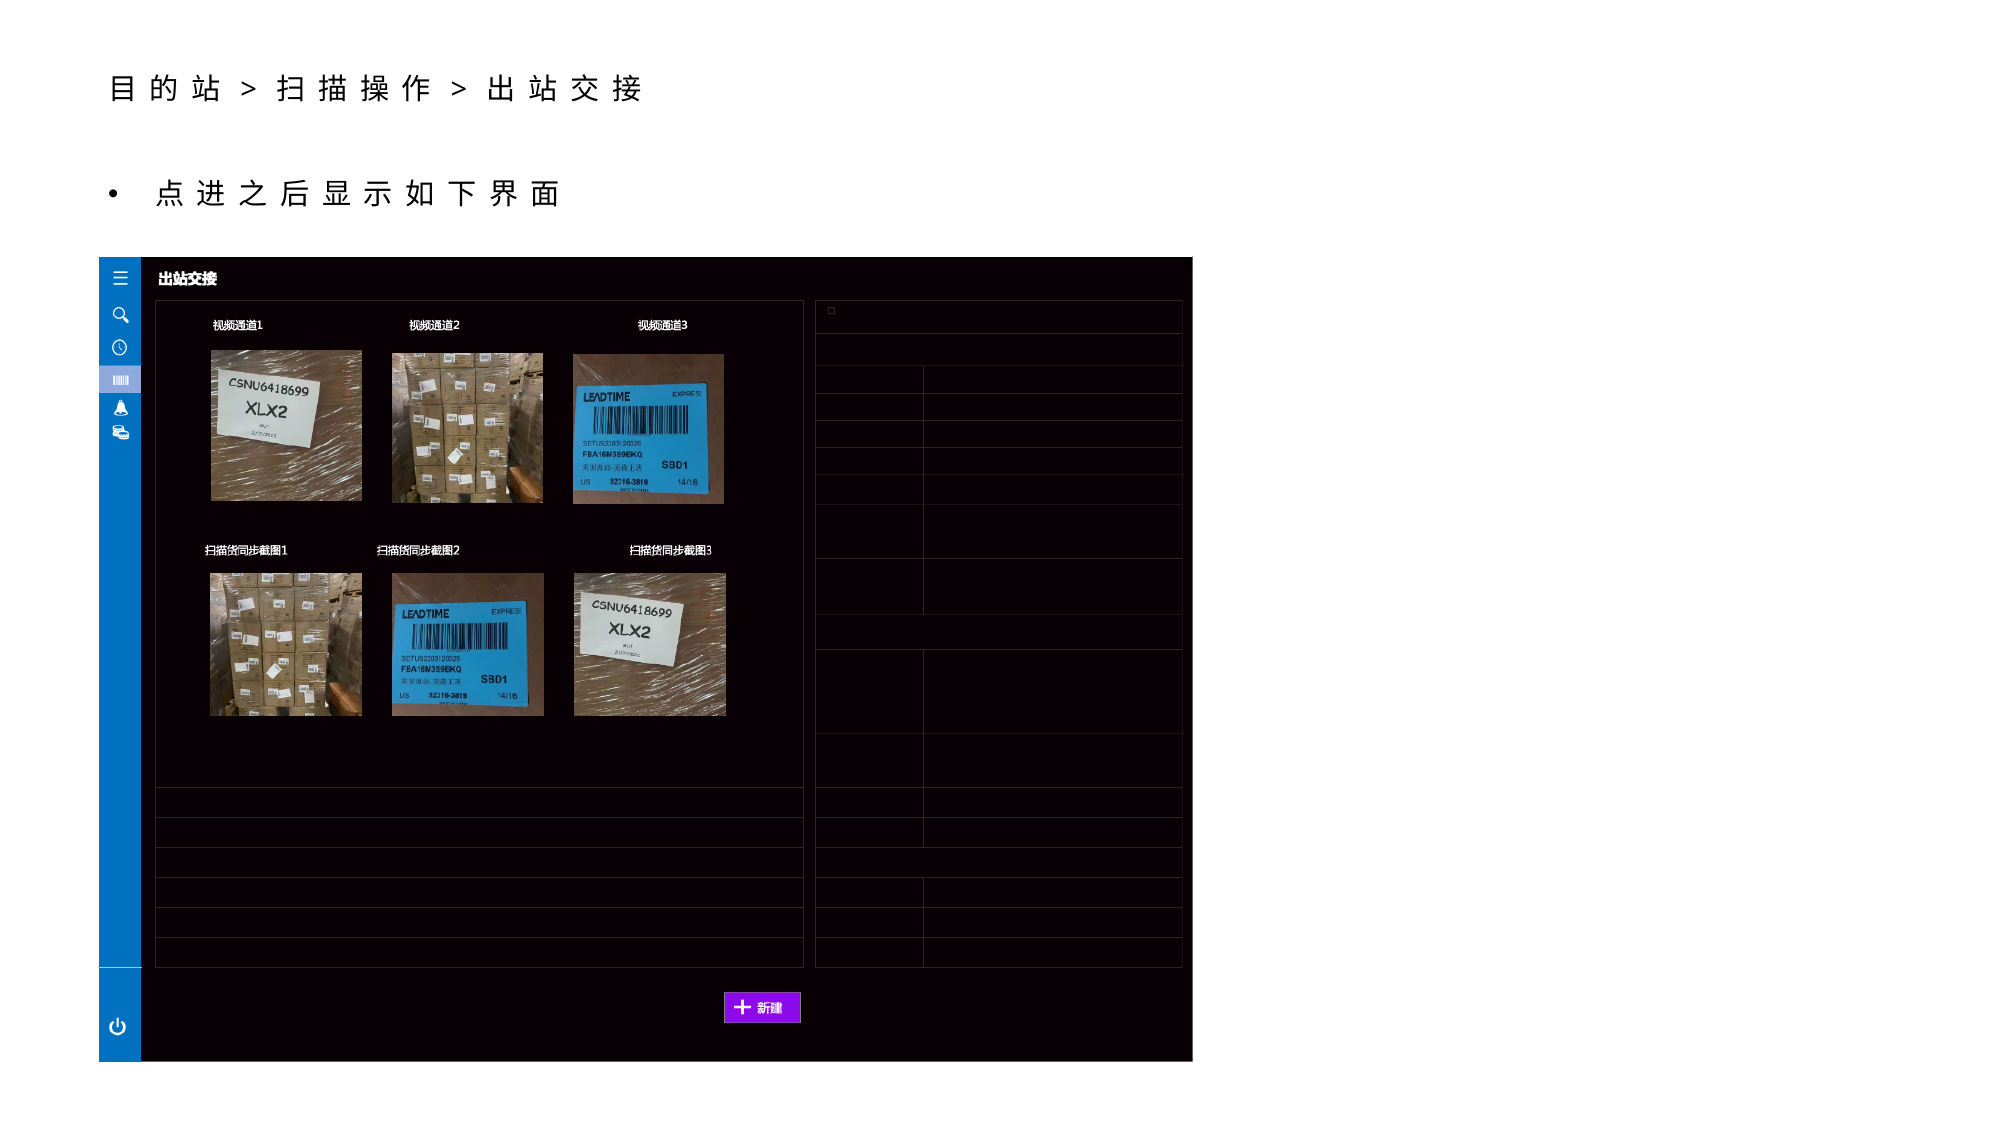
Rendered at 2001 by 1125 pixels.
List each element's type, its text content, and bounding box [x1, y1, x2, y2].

picture [98, 256, 1193, 1062]
text_box 目的站>扫描操作>出站交接 点进之后显示如下界面 [93, 63, 1930, 218]
